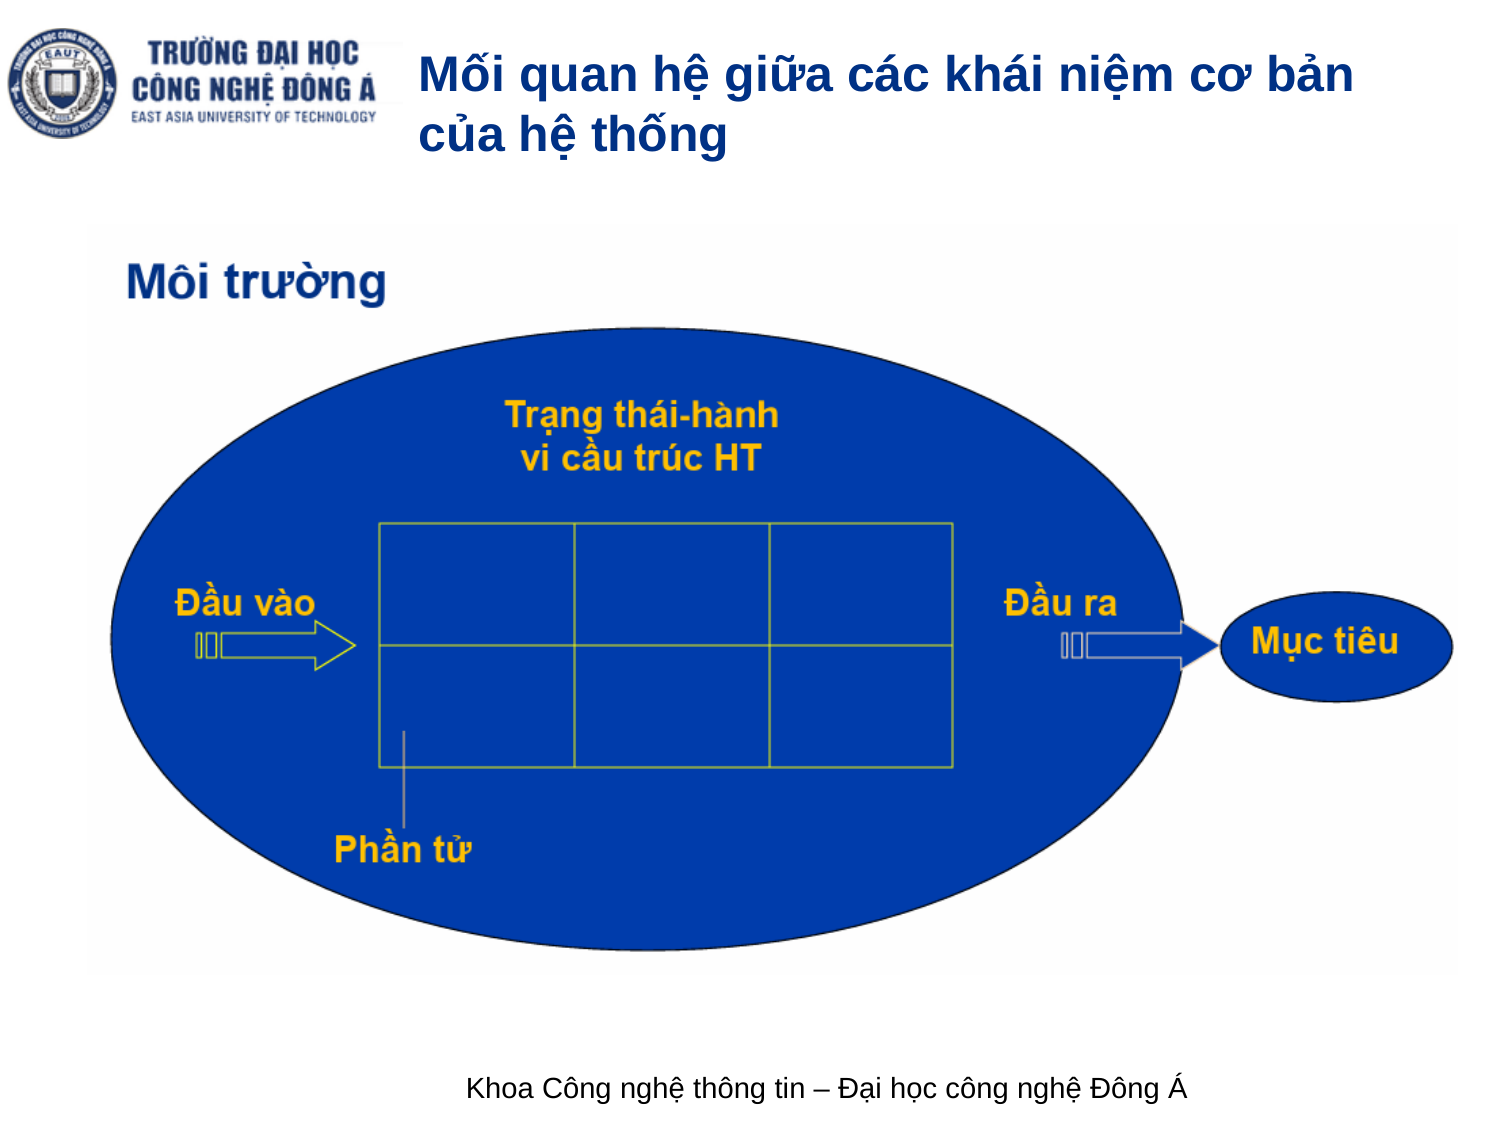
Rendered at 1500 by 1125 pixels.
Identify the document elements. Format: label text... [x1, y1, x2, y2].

picture [0, 28, 403, 139]
picture [87, 224, 1458, 976]
title Mối quan hệ giữa các khái niệm cơ bản của hệ thống [416, 39, 1394, 223]
